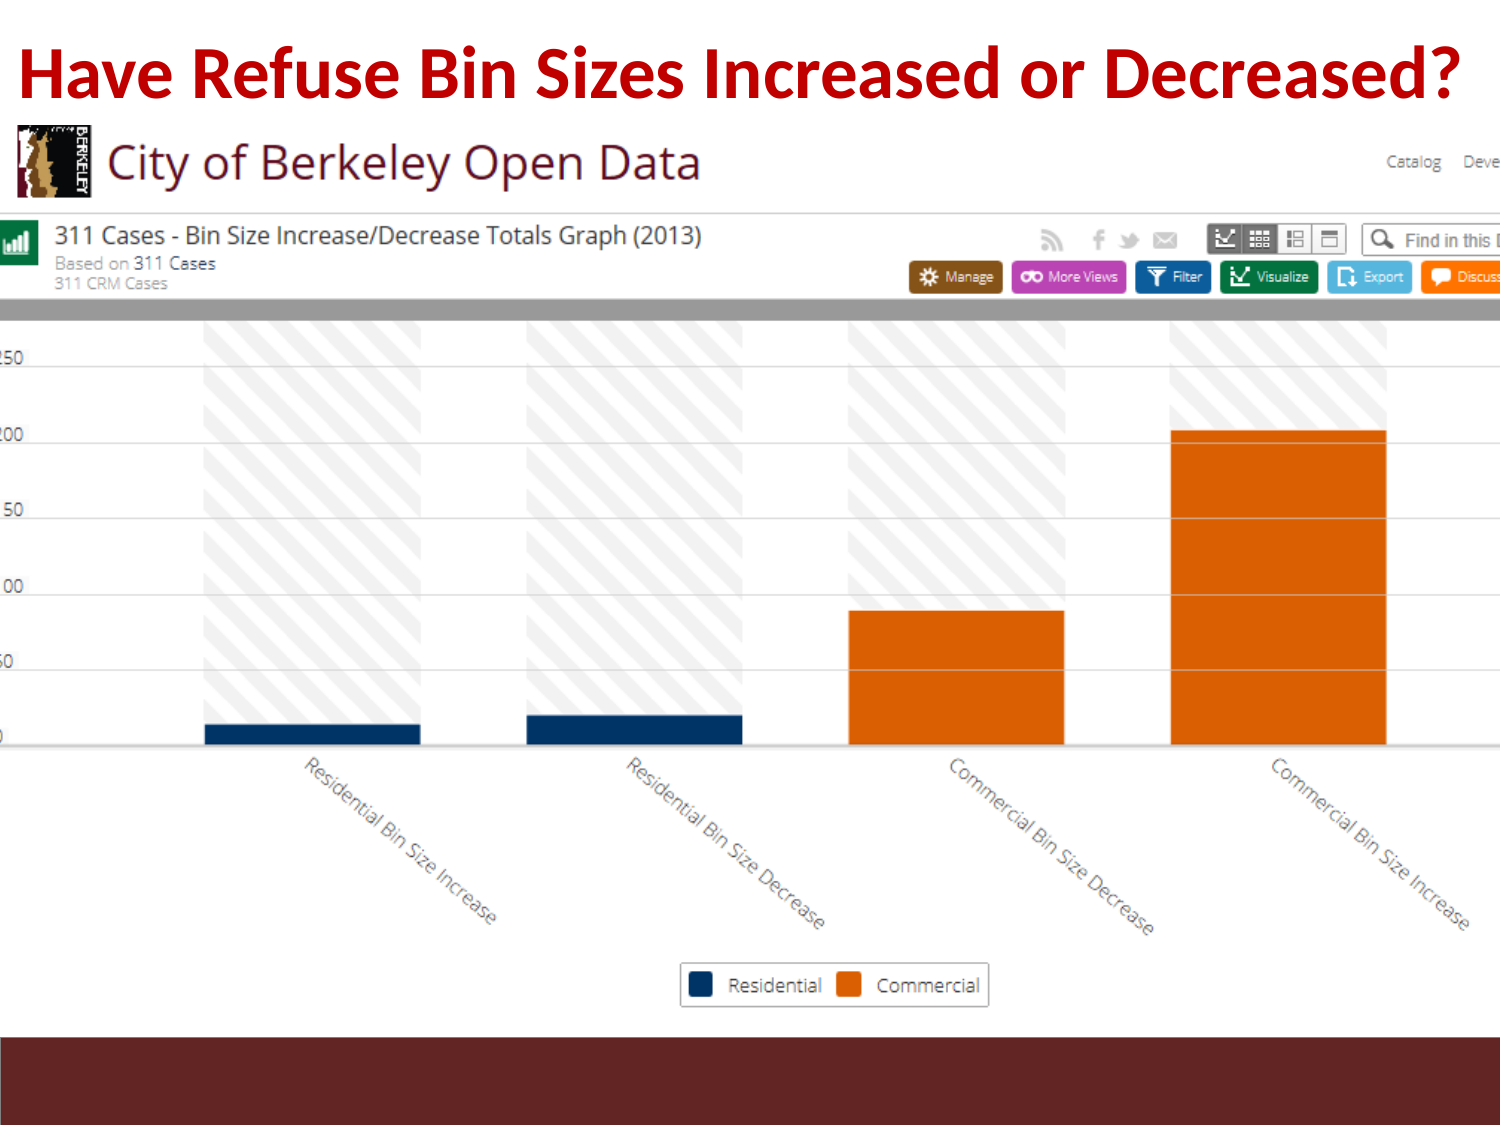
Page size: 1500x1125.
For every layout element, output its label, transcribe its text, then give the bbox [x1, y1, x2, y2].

picture [0, 124, 1500, 1013]
text_box Have Refuse Bin Sizes Increased or Decreased? [0, 0, 1500, 124]
